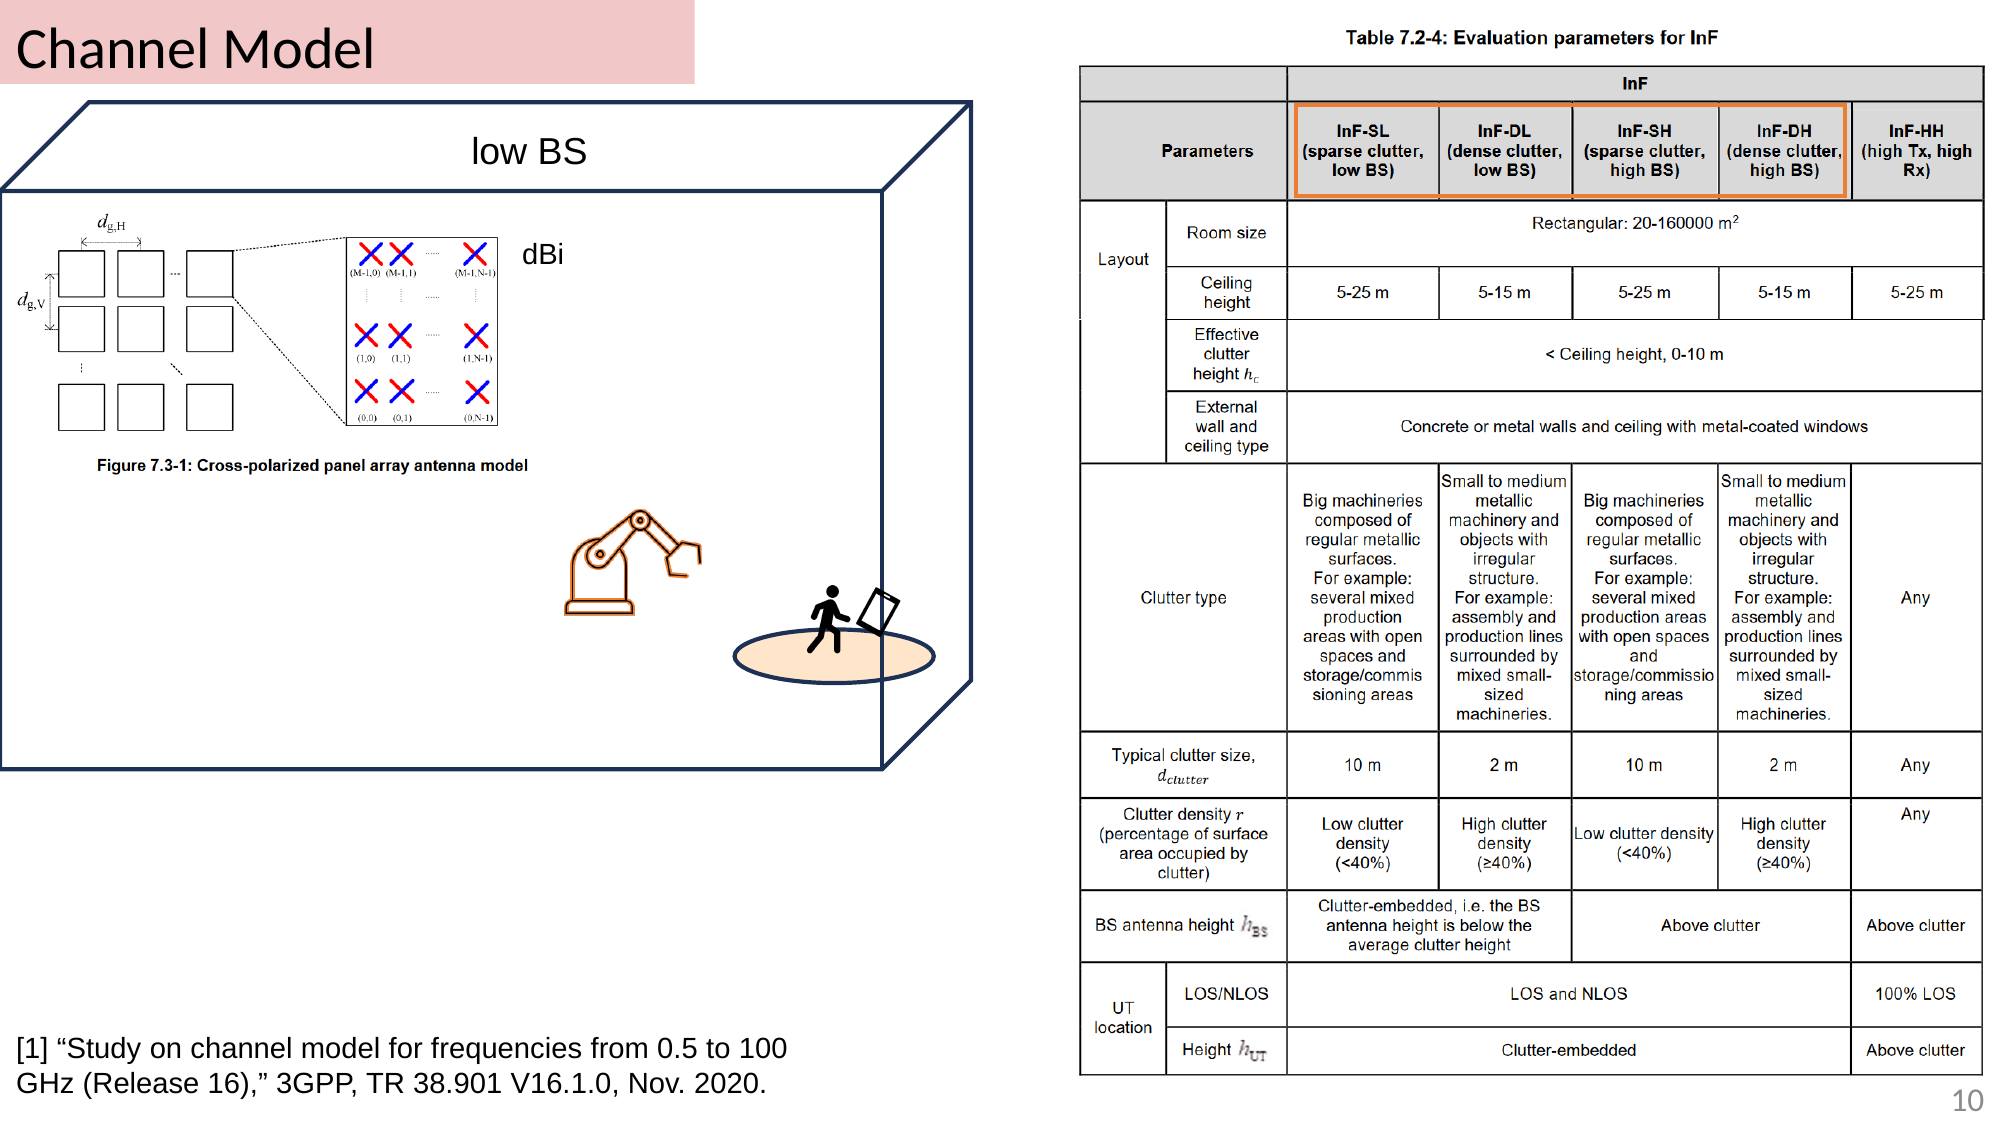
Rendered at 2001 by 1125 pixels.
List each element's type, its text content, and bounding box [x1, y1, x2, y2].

text_box Channel Model [2, 2, 392, 88]
picture [558, 487, 709, 638]
text_box [0, 0, 695, 84]
picture [15, 200, 530, 476]
table_cell [884, 110, 968, 763]
picture [790, 579, 913, 657]
text_box [1] “Study on channel model for frequencies from 0.5 to 100 GHz (Release 16),” 3GPP, TR 38.901 V16.1.0, Nov. 2020. [1, 1021, 847, 1107]
picture [1071, 16, 1987, 1079]
text_box low BS [456, 119, 603, 180]
text_box [0, 100, 974, 772]
table_cell [8, 105, 964, 188]
slide_number 10 [1902, 1067, 1999, 1125]
